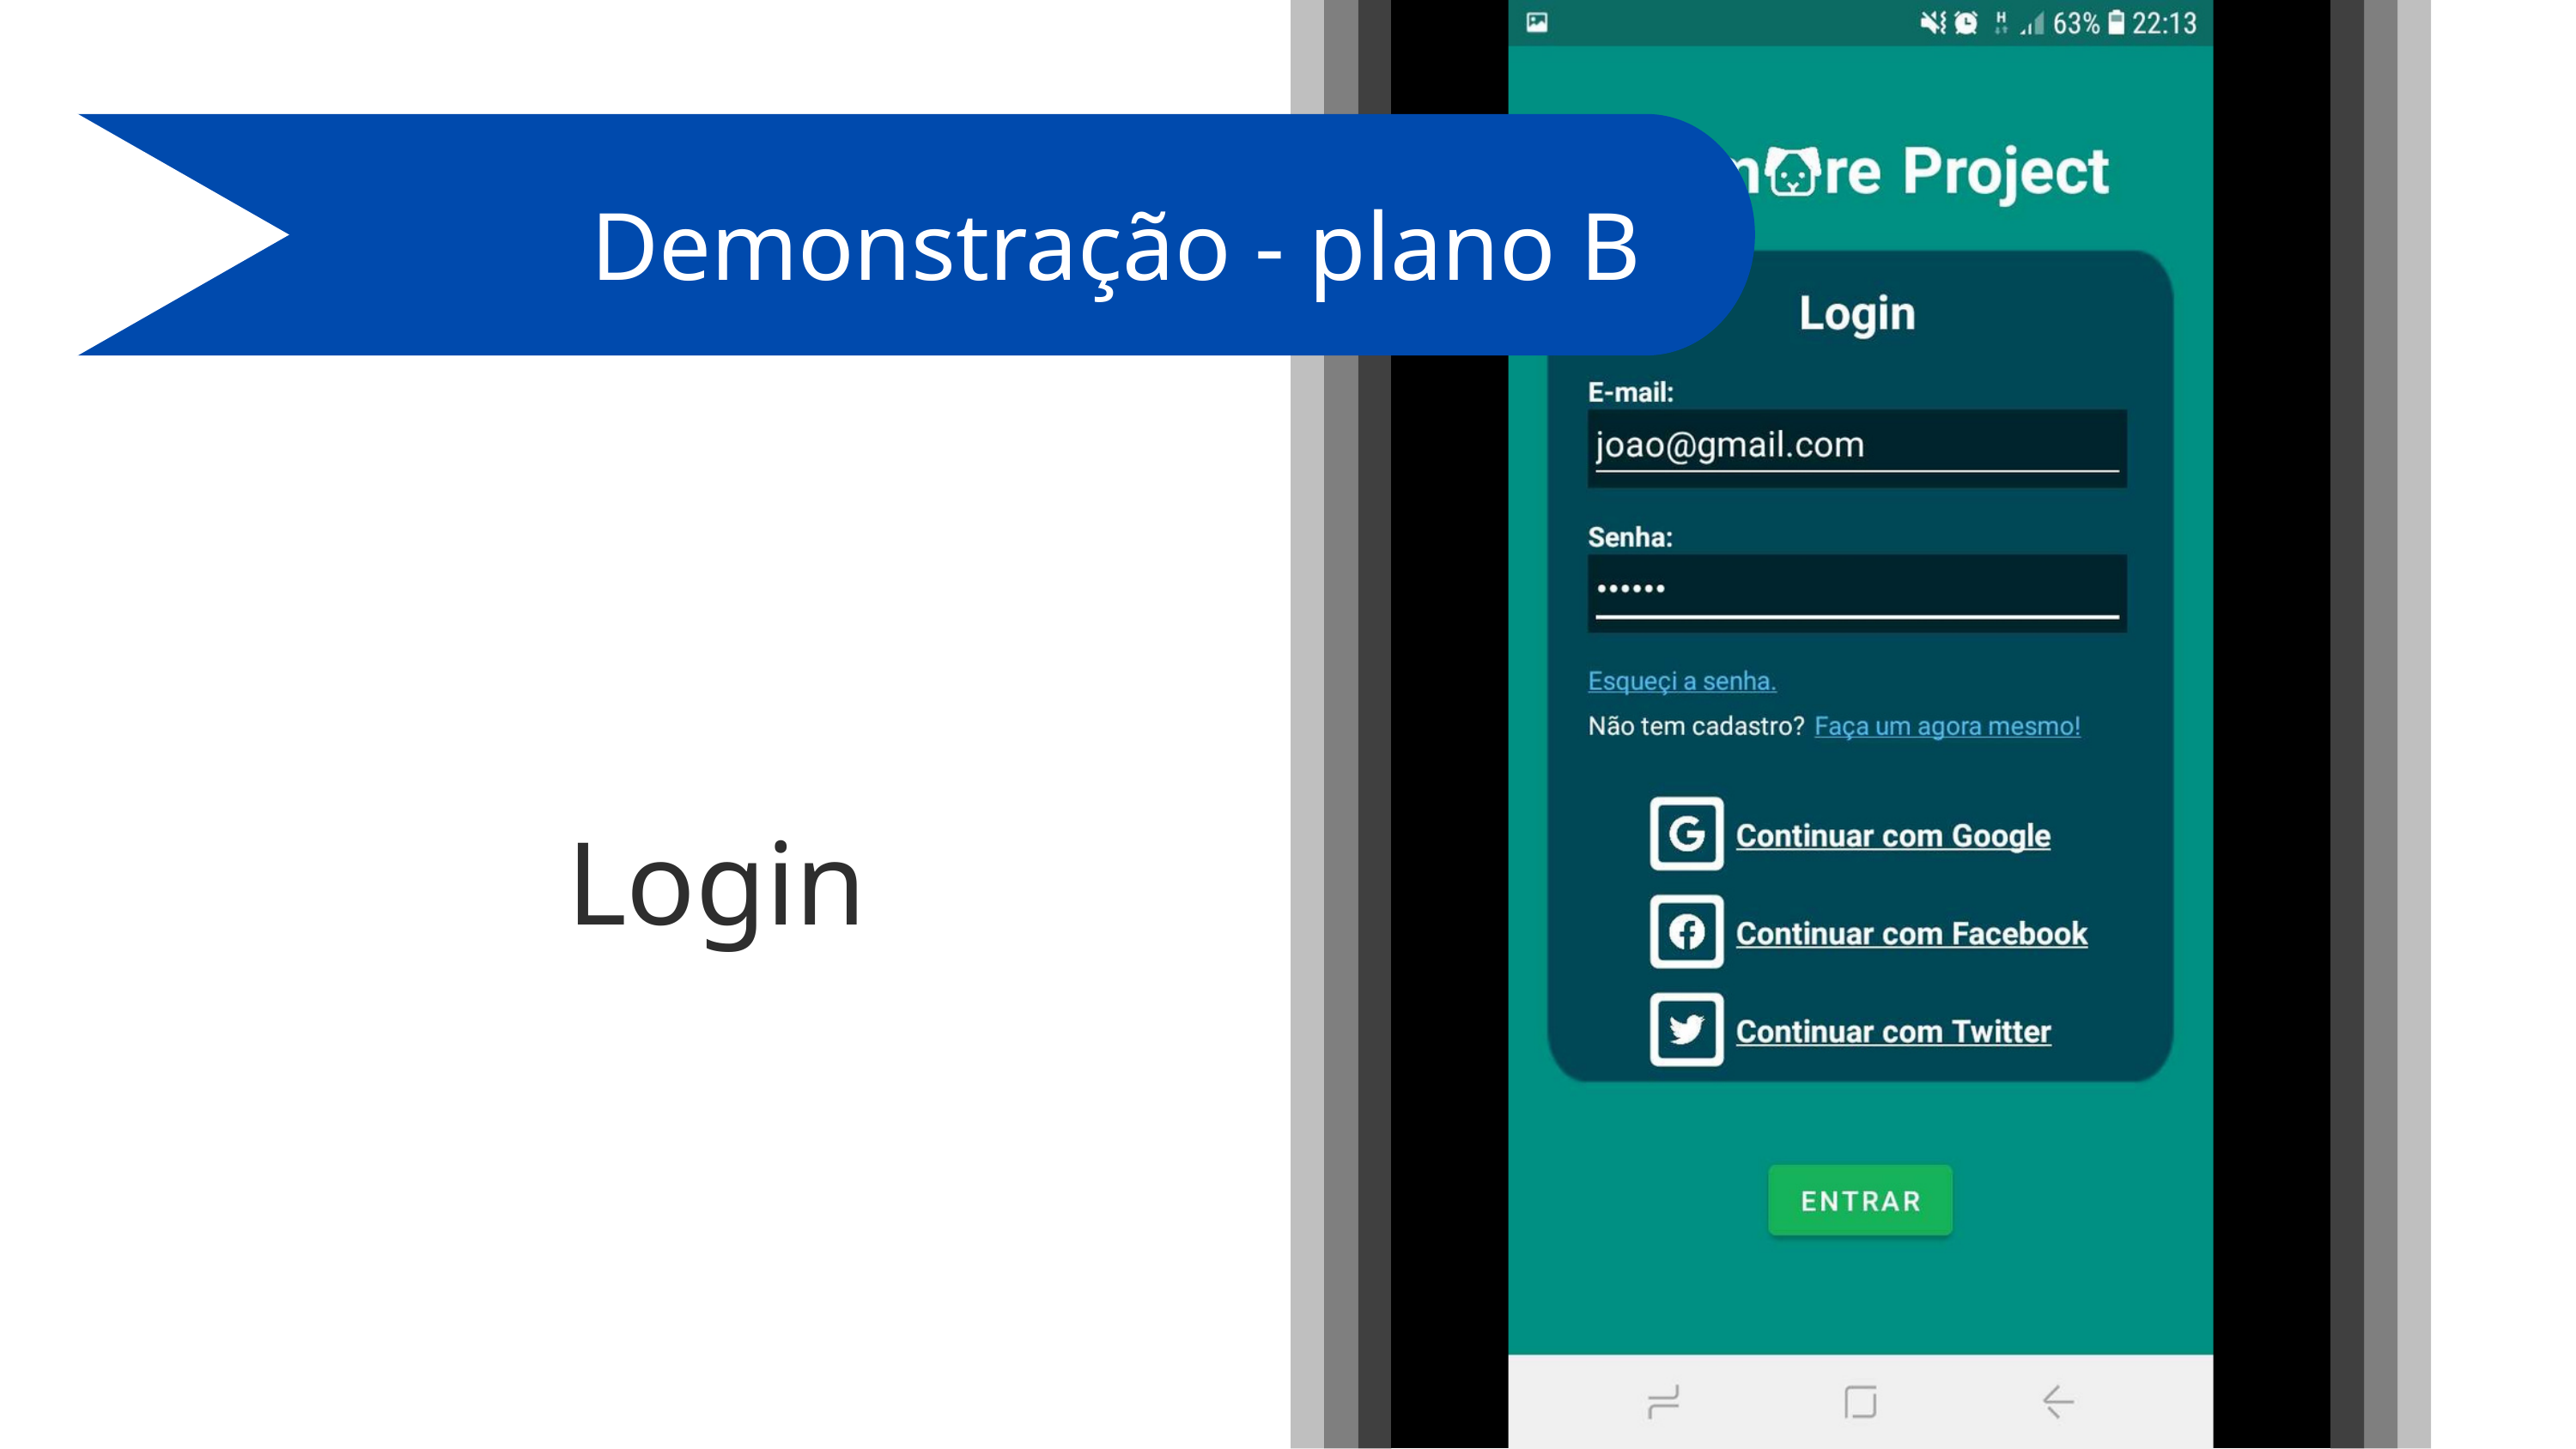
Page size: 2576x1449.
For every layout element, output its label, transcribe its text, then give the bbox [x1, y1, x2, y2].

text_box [0, 96, 1756, 373]
text_box Login [144, 787, 1285, 948]
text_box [1290, 0, 2432, 1449]
